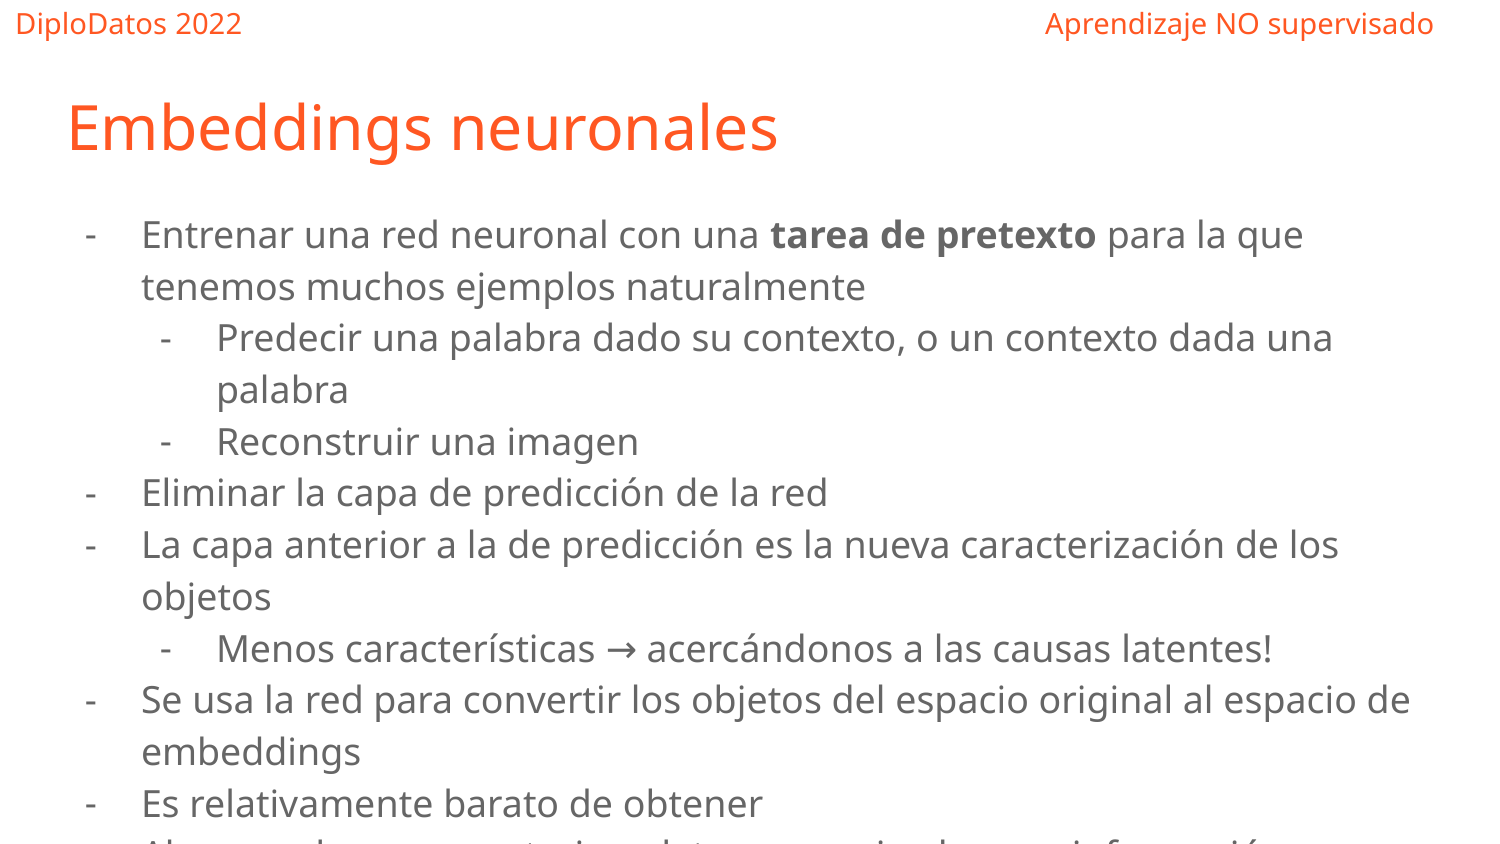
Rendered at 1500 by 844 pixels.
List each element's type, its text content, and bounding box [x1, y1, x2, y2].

list Entrenar una red neuronal con una tarea de pretexto para la que tenemos muchos ejemplos naturalmente Predecir una palabra dado su contexto, o un contexto dada una palabra Reconstruir una imagen Eliminar la capa de predicción de la red La capa anterior a la de predicción es la nueva caracterización de los objetos Menos características → acercándonos a las causas latentes! Se usa la red para convertir los objetos del espacio original al espacio de embeddings Es relativamente barato de obtener Ahora podemos caracterizar datos supervisados con información poblacional de grandes cantidades de datos no supervisados [51, 189, 1449, 750]
title Embeddings neuronales [51, 72, 1449, 167]
